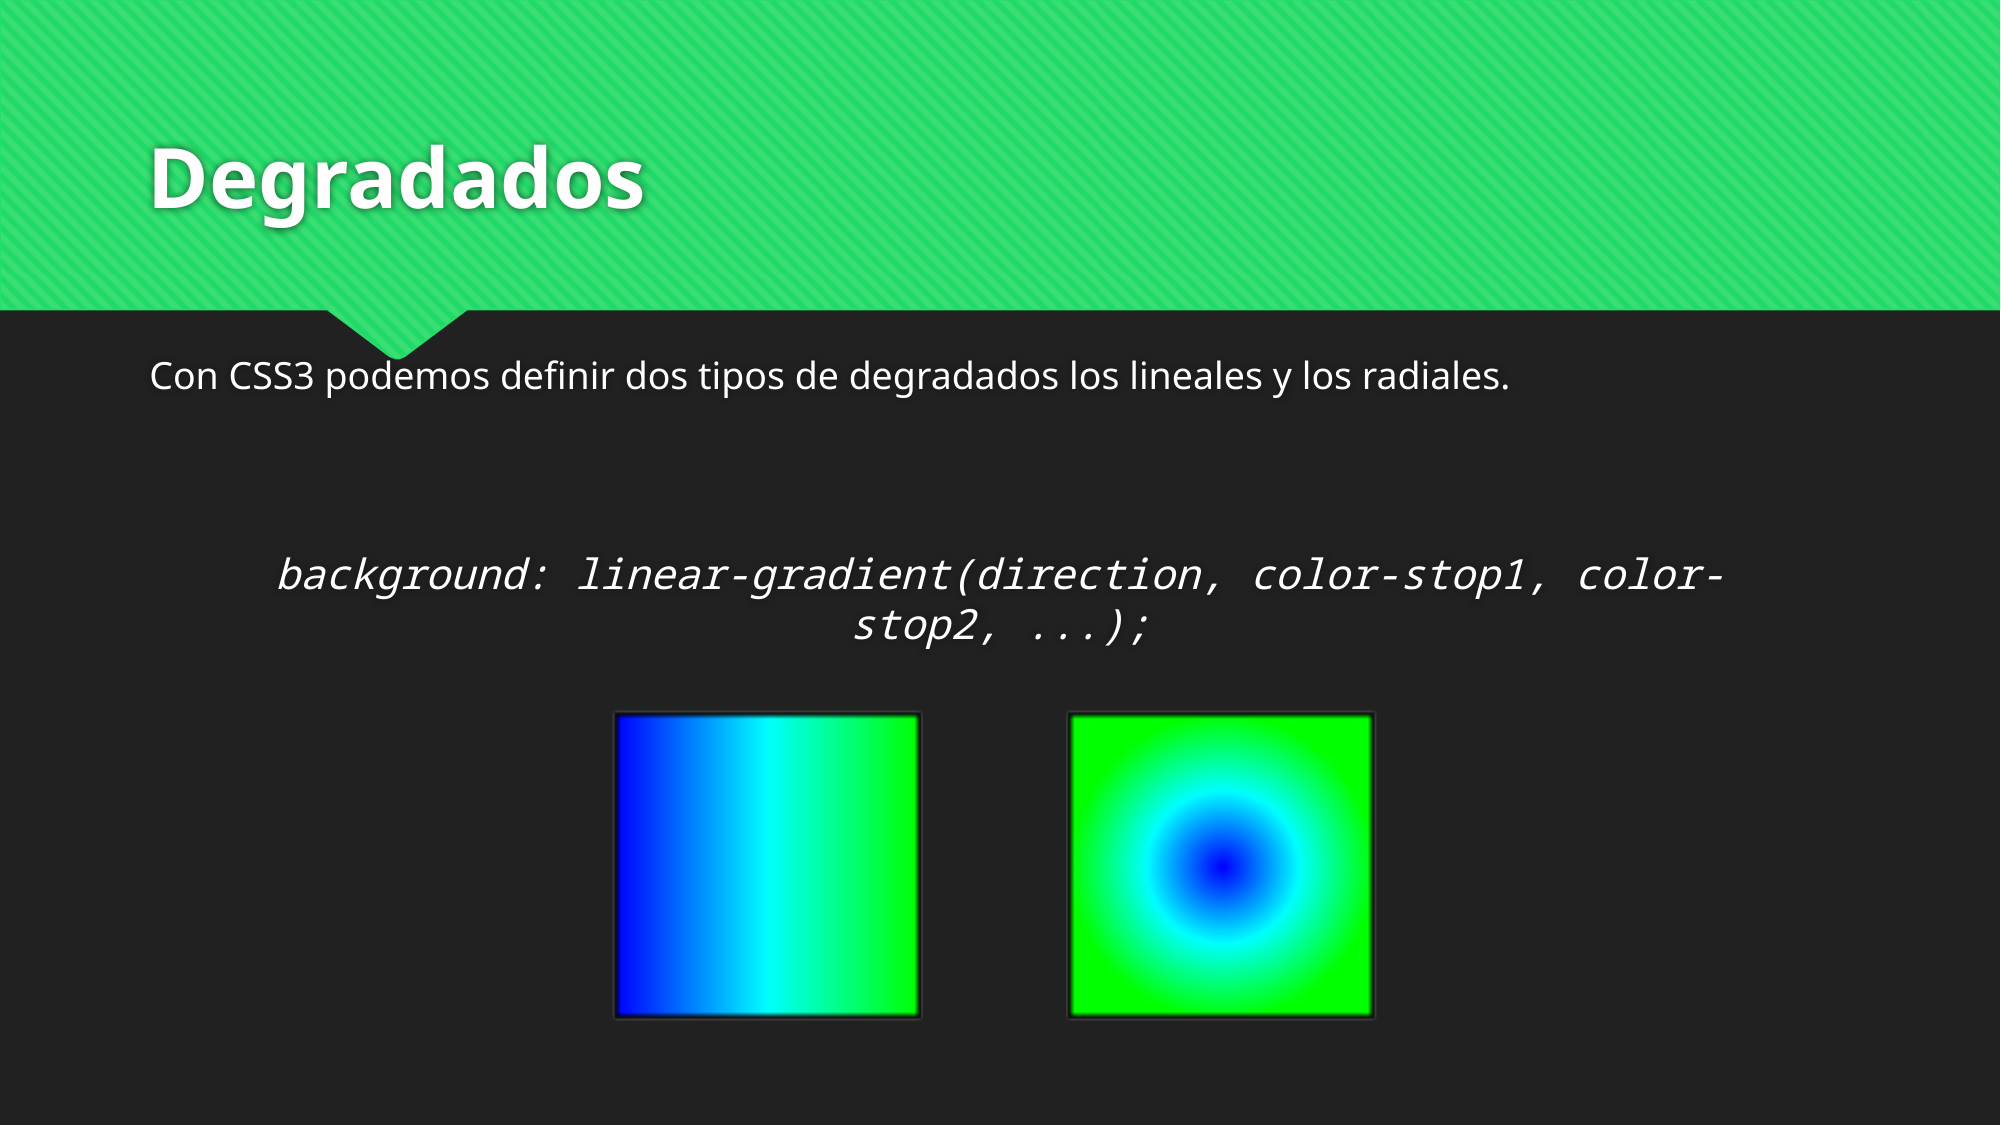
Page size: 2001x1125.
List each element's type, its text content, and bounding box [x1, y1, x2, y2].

list Con CSS3 podemos definir dos tipos de degradados los lineales y los radiales. background: linear-gradient(direction, color-stop1, color-stop2, ...); [134, 364, 1866, 962]
title Degradados [132, 73, 1868, 233]
picture [541, 639, 1449, 1094]
